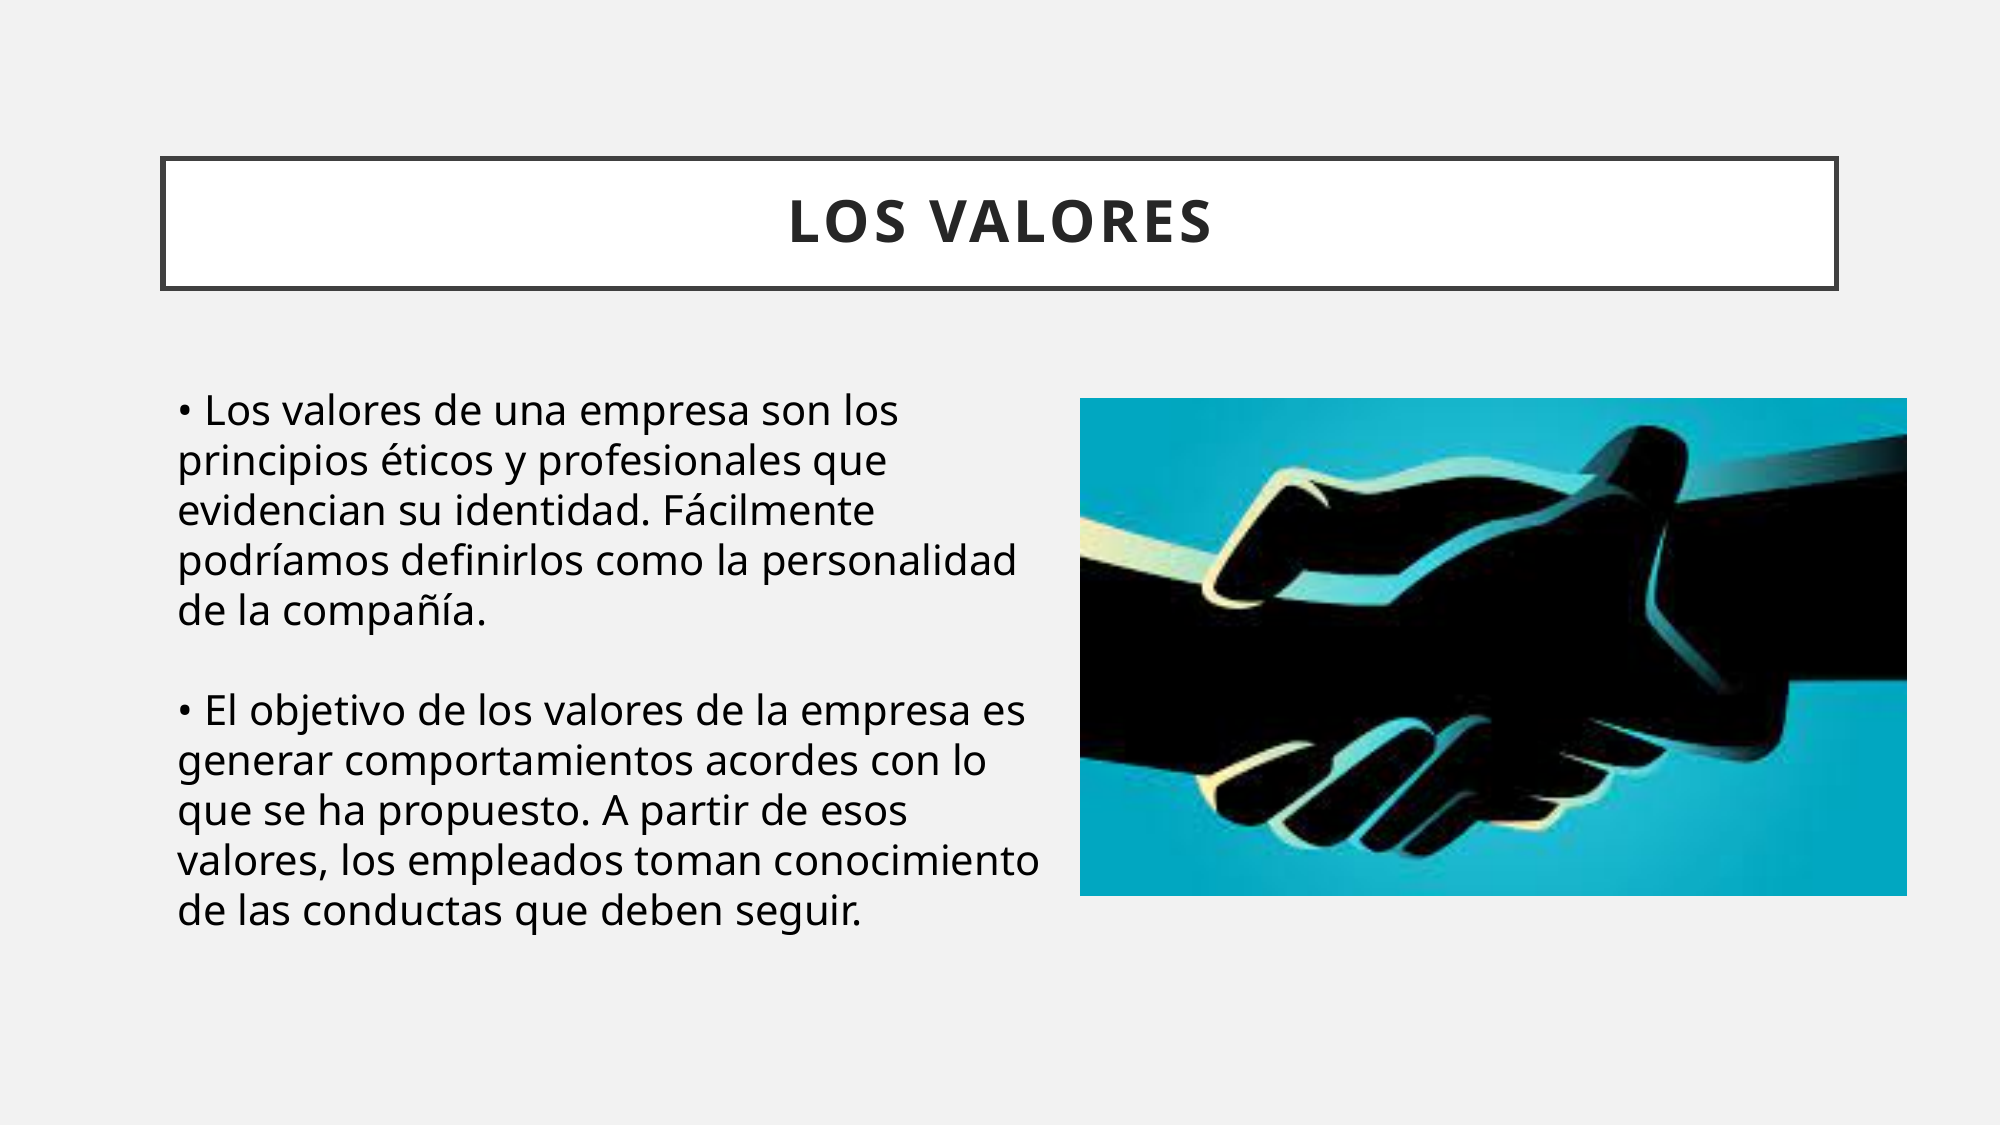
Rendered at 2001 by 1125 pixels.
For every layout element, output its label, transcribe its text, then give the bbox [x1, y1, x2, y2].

title LOS VALORES [160, 156, 1839, 291]
text_box • Los valores de una empresa son los principios éticos y profesionales que evidencian su identidad. Fácilmente podríamos definirlos como la personalidad de la compañía. • El objetivo de los valores de la empresa es generar comportamientos acordes con lo que se ha propuesto. A partir de esos valores, los empleados toman conocimiento de las conductas que deben seguir. [162, 376, 1081, 987]
picture [1080, 398, 1907, 896]
